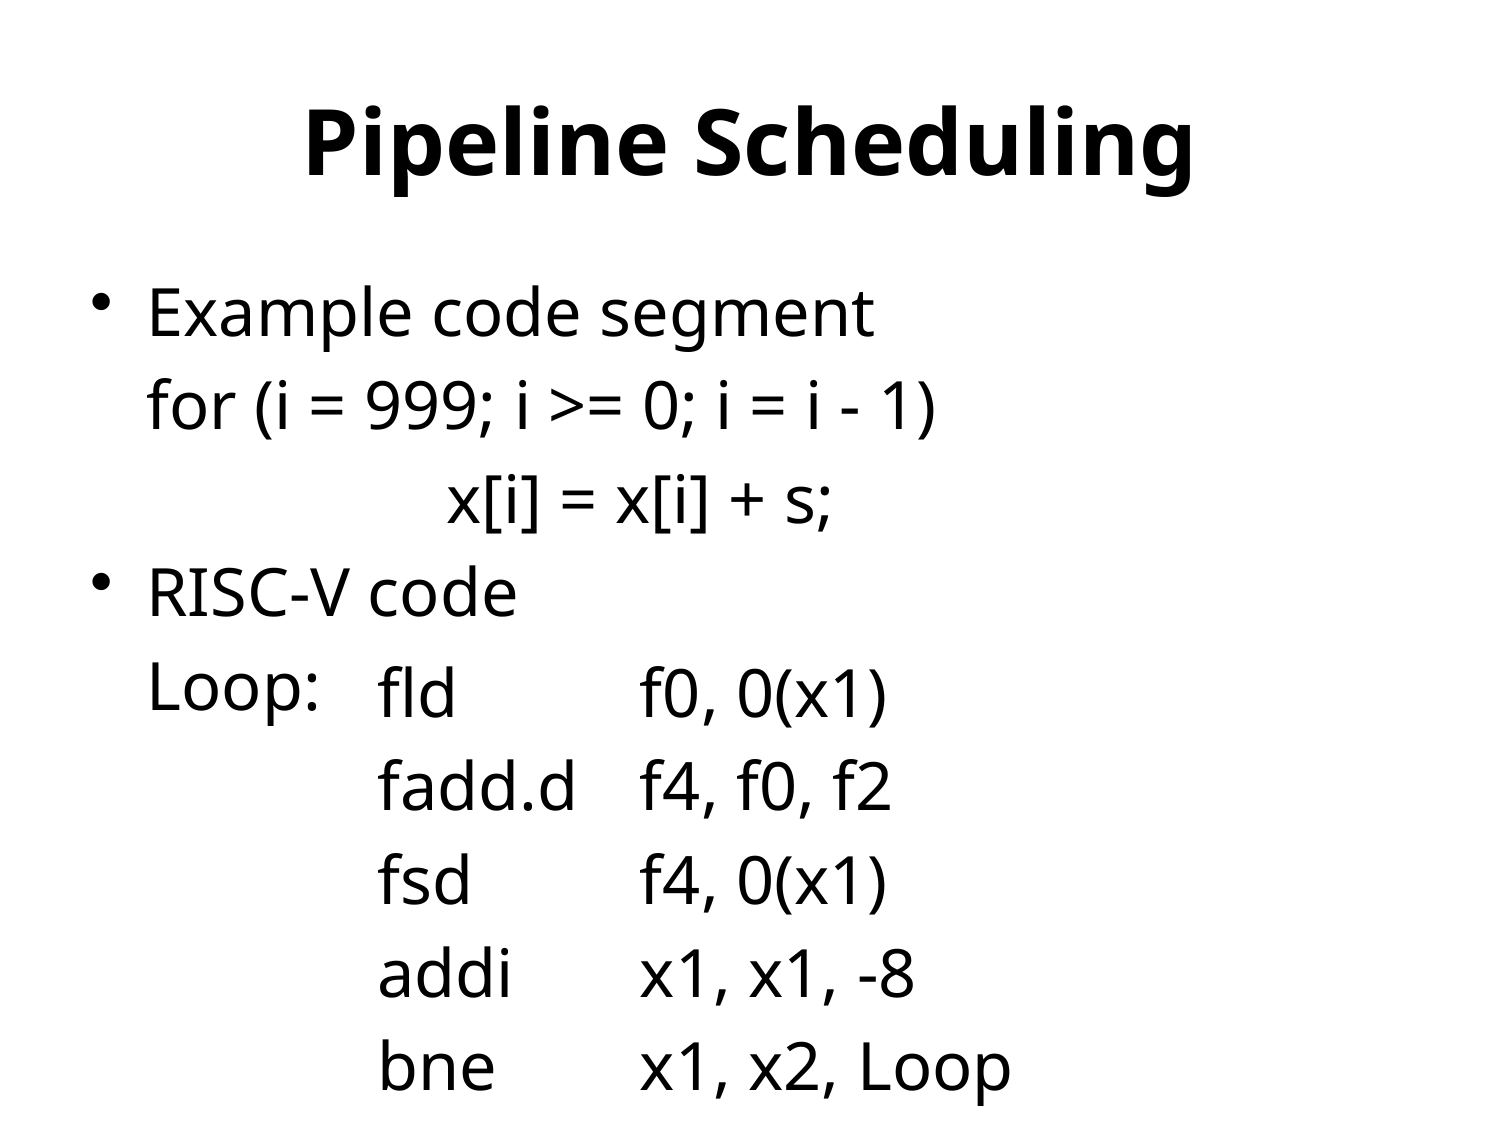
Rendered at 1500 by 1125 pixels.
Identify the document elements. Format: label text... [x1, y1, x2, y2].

text_box f0, 0(x1) f4, f0, f2 f4, 0(x1) x1, x1, -8 x1, x2, Loop [624, 549, 1200, 1125]
title Pipeline Scheduling [75, 45, 1425, 233]
list Example code segment for (i = 999; i >= 0; i = i - 1) x[i] = x[i] + s; RISC-V code Loop: [75, 262, 1425, 1005]
text_box fld fadd.d fsd addi bne [362, 549, 624, 1125]
